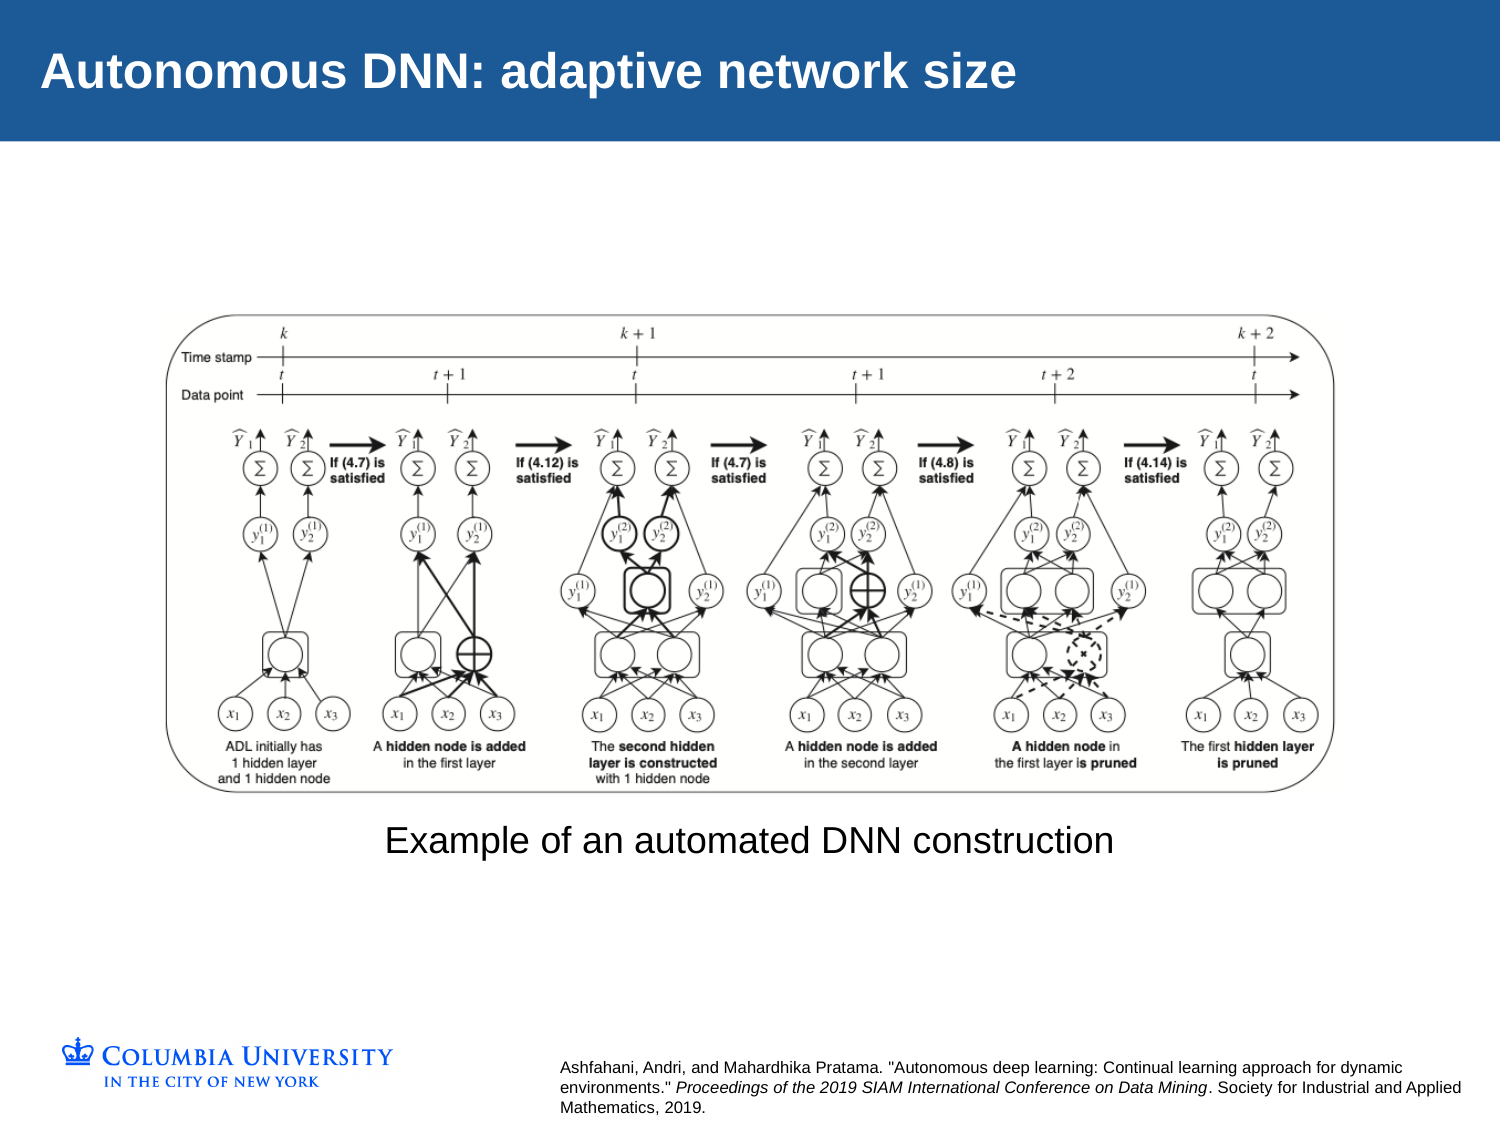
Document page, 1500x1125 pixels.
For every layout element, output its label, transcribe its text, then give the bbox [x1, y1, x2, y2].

title Autonomous DNN: adaptive network size [24, 0, 1213, 138]
text_box Ashfahani, Andri, and Mahardhika Pratama. "Autonomous deep learning: Continual learning approach for dynamic environments." Proceedings of the 2019 SIAM International Conference on Data Mining. Society for Industrial and Applied Mathematics, 2019. [545, 1049, 1500, 1124]
picture [136, 280, 1364, 812]
picture [62, 1037, 393, 1087]
text_box Example of an automated DNN construction [369, 820, 1130, 869]
